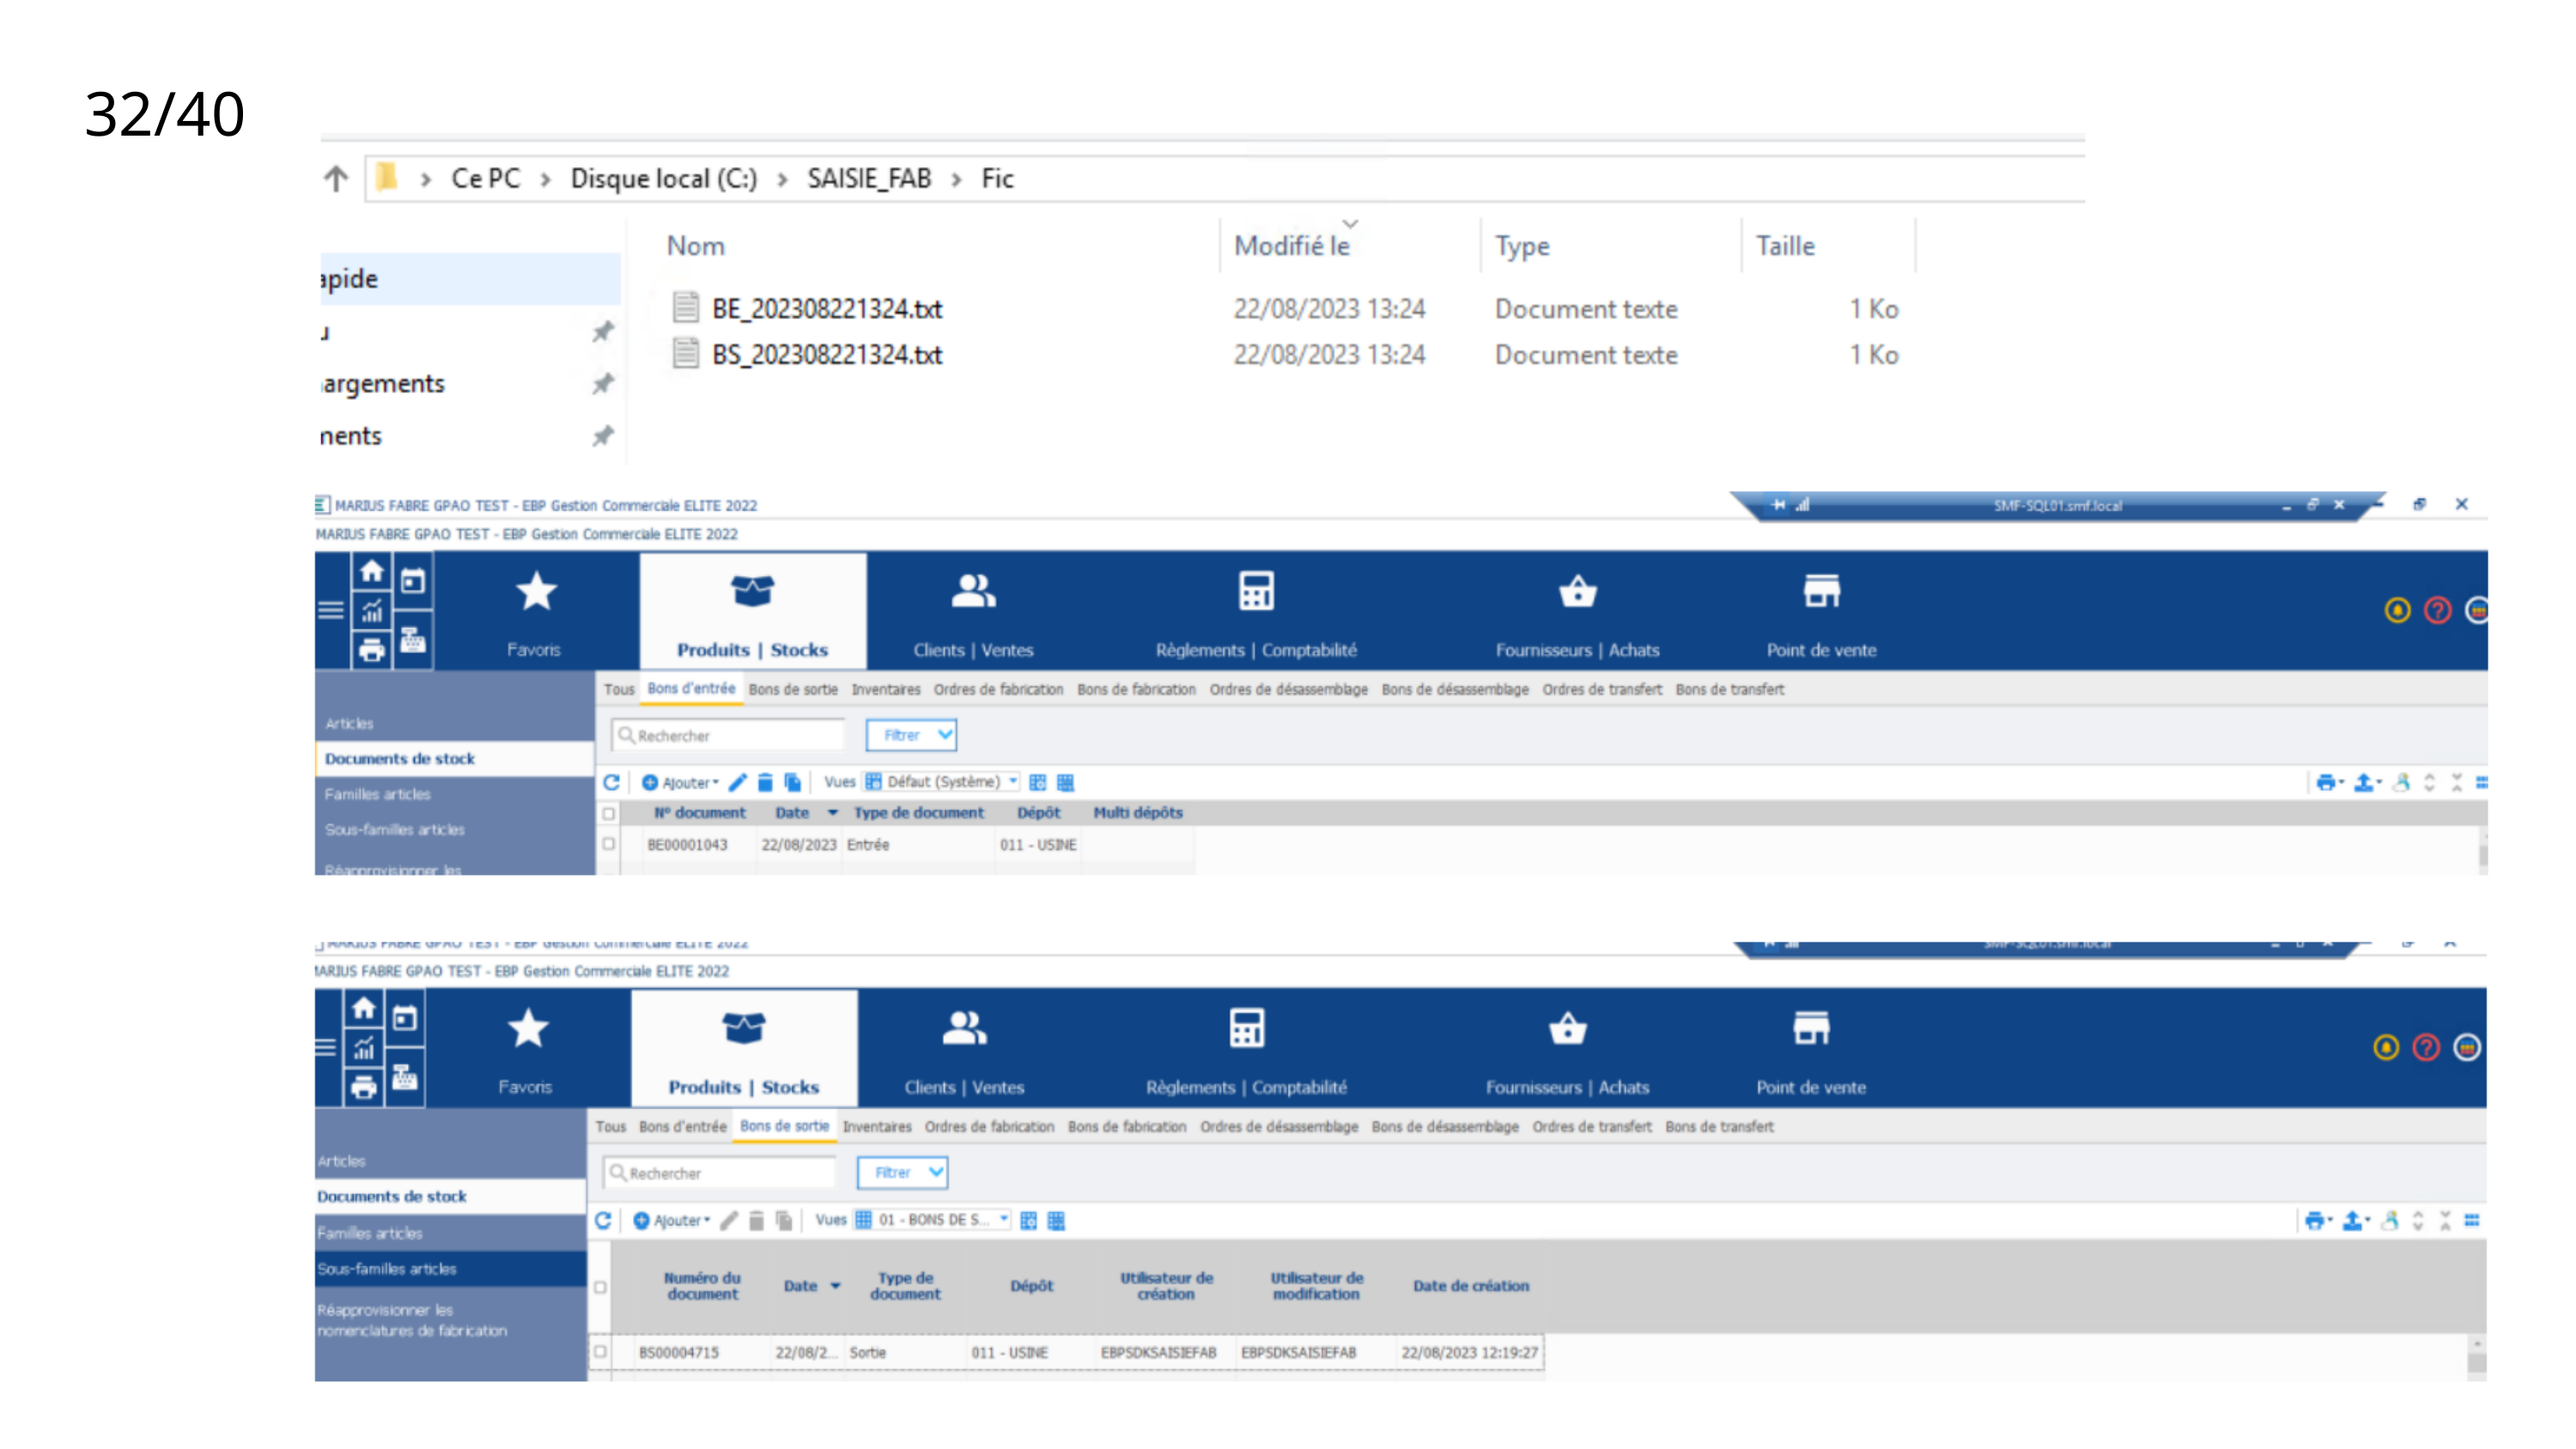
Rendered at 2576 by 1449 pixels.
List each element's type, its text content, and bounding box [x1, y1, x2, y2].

text_box [301, 465, 2547, 1422]
text_box 32/40 [84, 63, 398, 149]
text_box [301, 108, 2086, 465]
